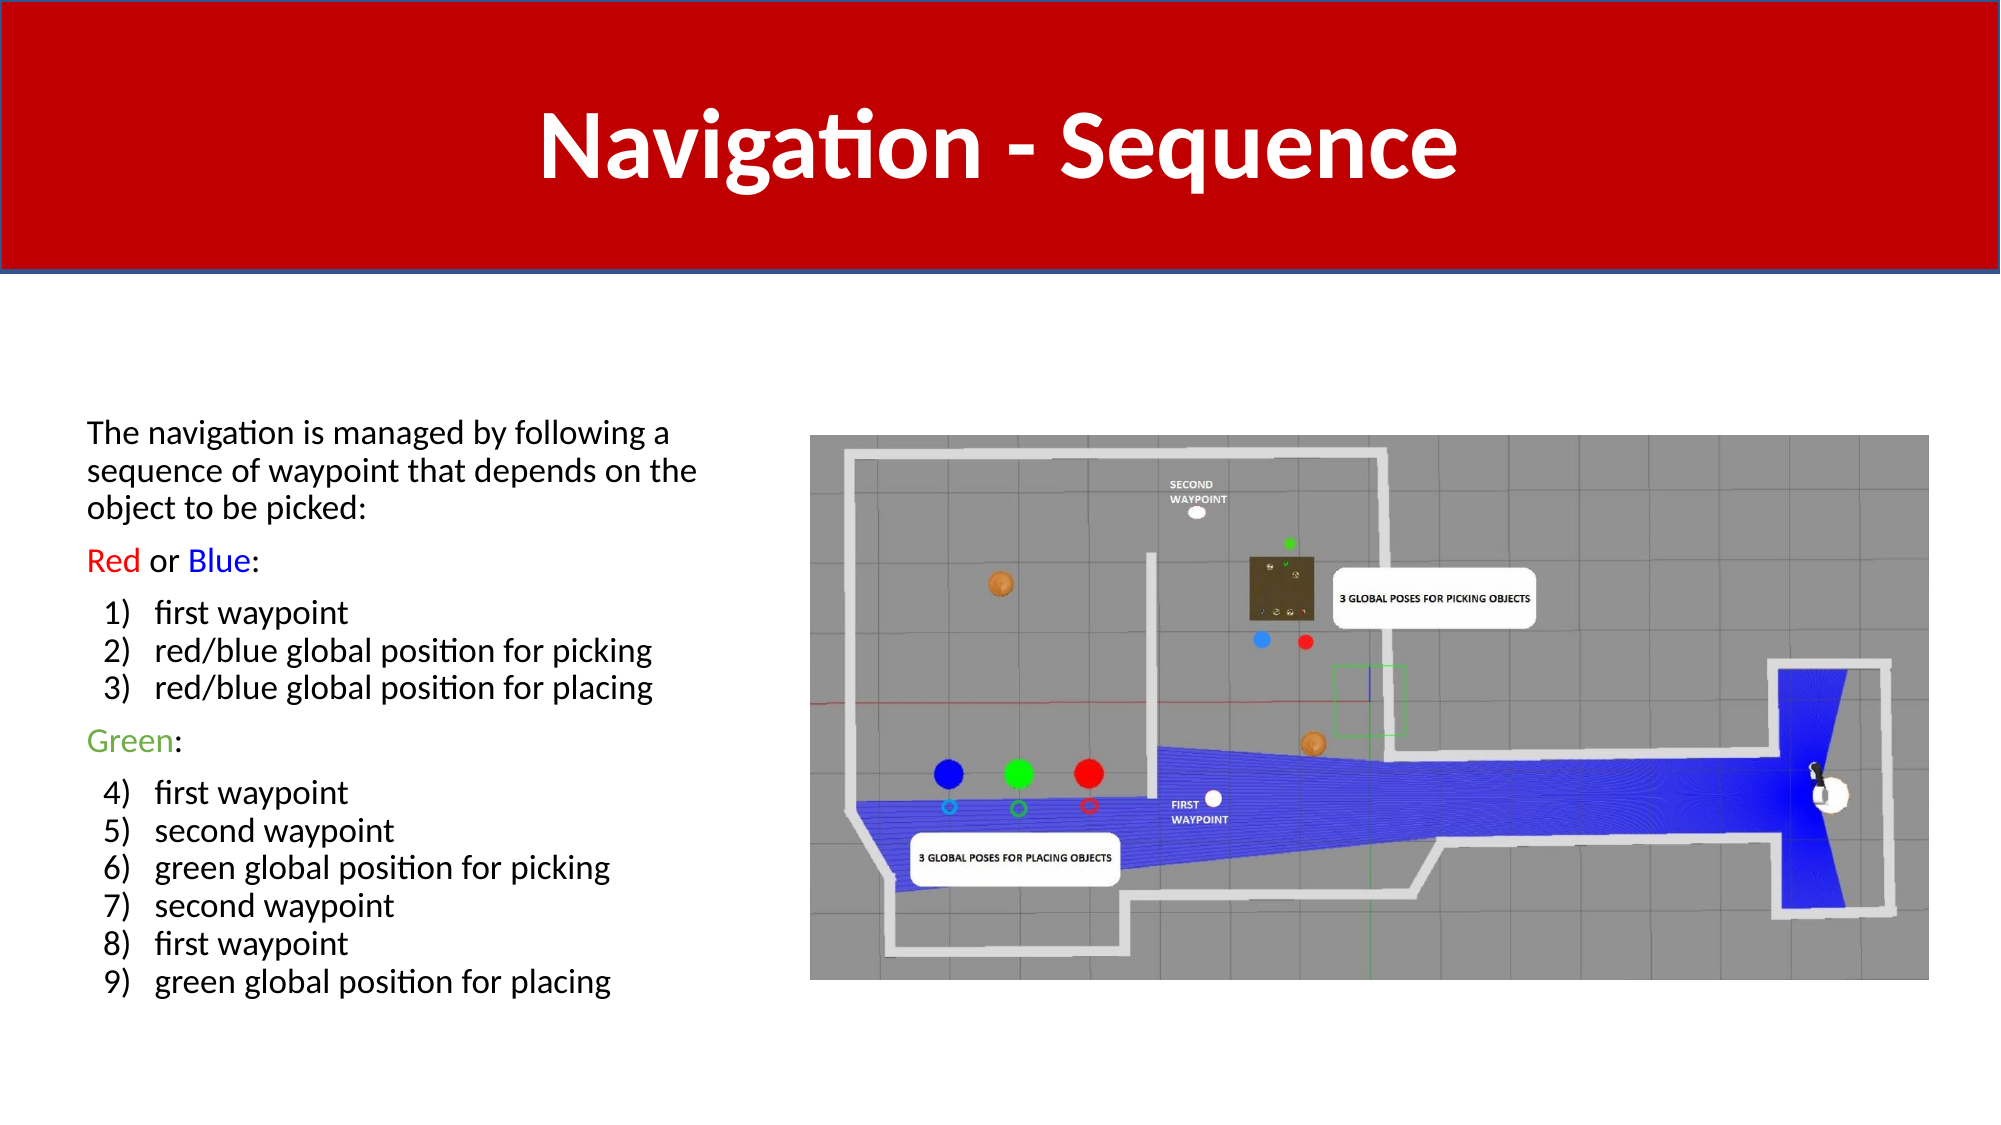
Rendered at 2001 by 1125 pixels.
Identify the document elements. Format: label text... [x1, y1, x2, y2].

text_box [0, 0, 2000, 272]
picture [809, 435, 1929, 980]
text_box The navigation is managed by following a sequence of waypoint that depends on the object to be picked: Red or Blue: first waypoint red/blue global position for picking red/blue global position for placing Green: first waypoint second waypoint green global position for picking second waypoint first waypoint green global position for placing [71, 406, 730, 1009]
text_box Navigation - Sequence [249, 39, 1750, 208]
